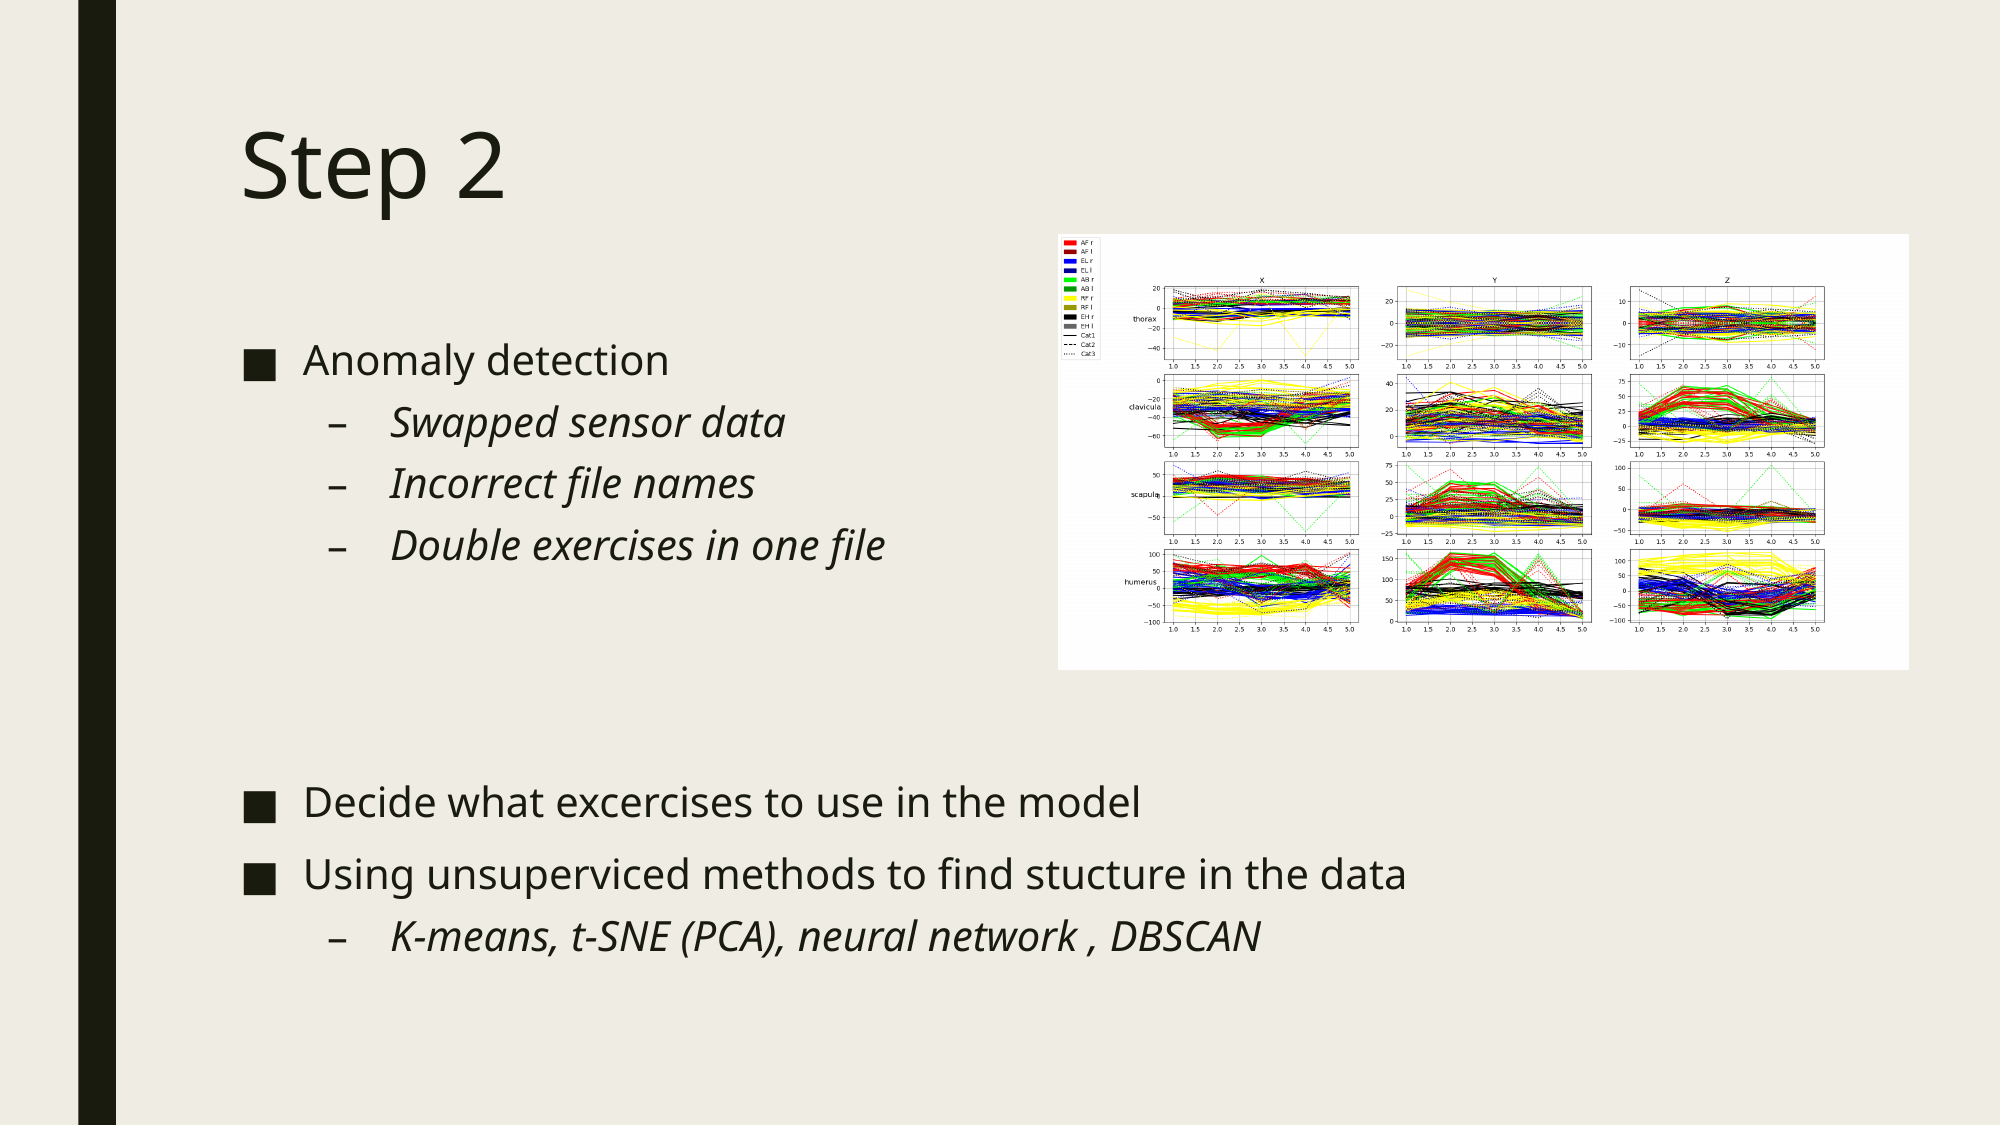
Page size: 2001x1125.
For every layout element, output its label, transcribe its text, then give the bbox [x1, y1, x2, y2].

picture [1058, 234, 1909, 670]
title Step 2 [225, 112, 1800, 330]
list Anomaly detection Swapped sensor data Incorrect file names Double exercises in one file Decide what excercises to use in the model Using unsuperviced methods to find stucture in the data K-means, t-SNE (PCA), neural network , DBSCAN [225, 330, 1800, 1050]
